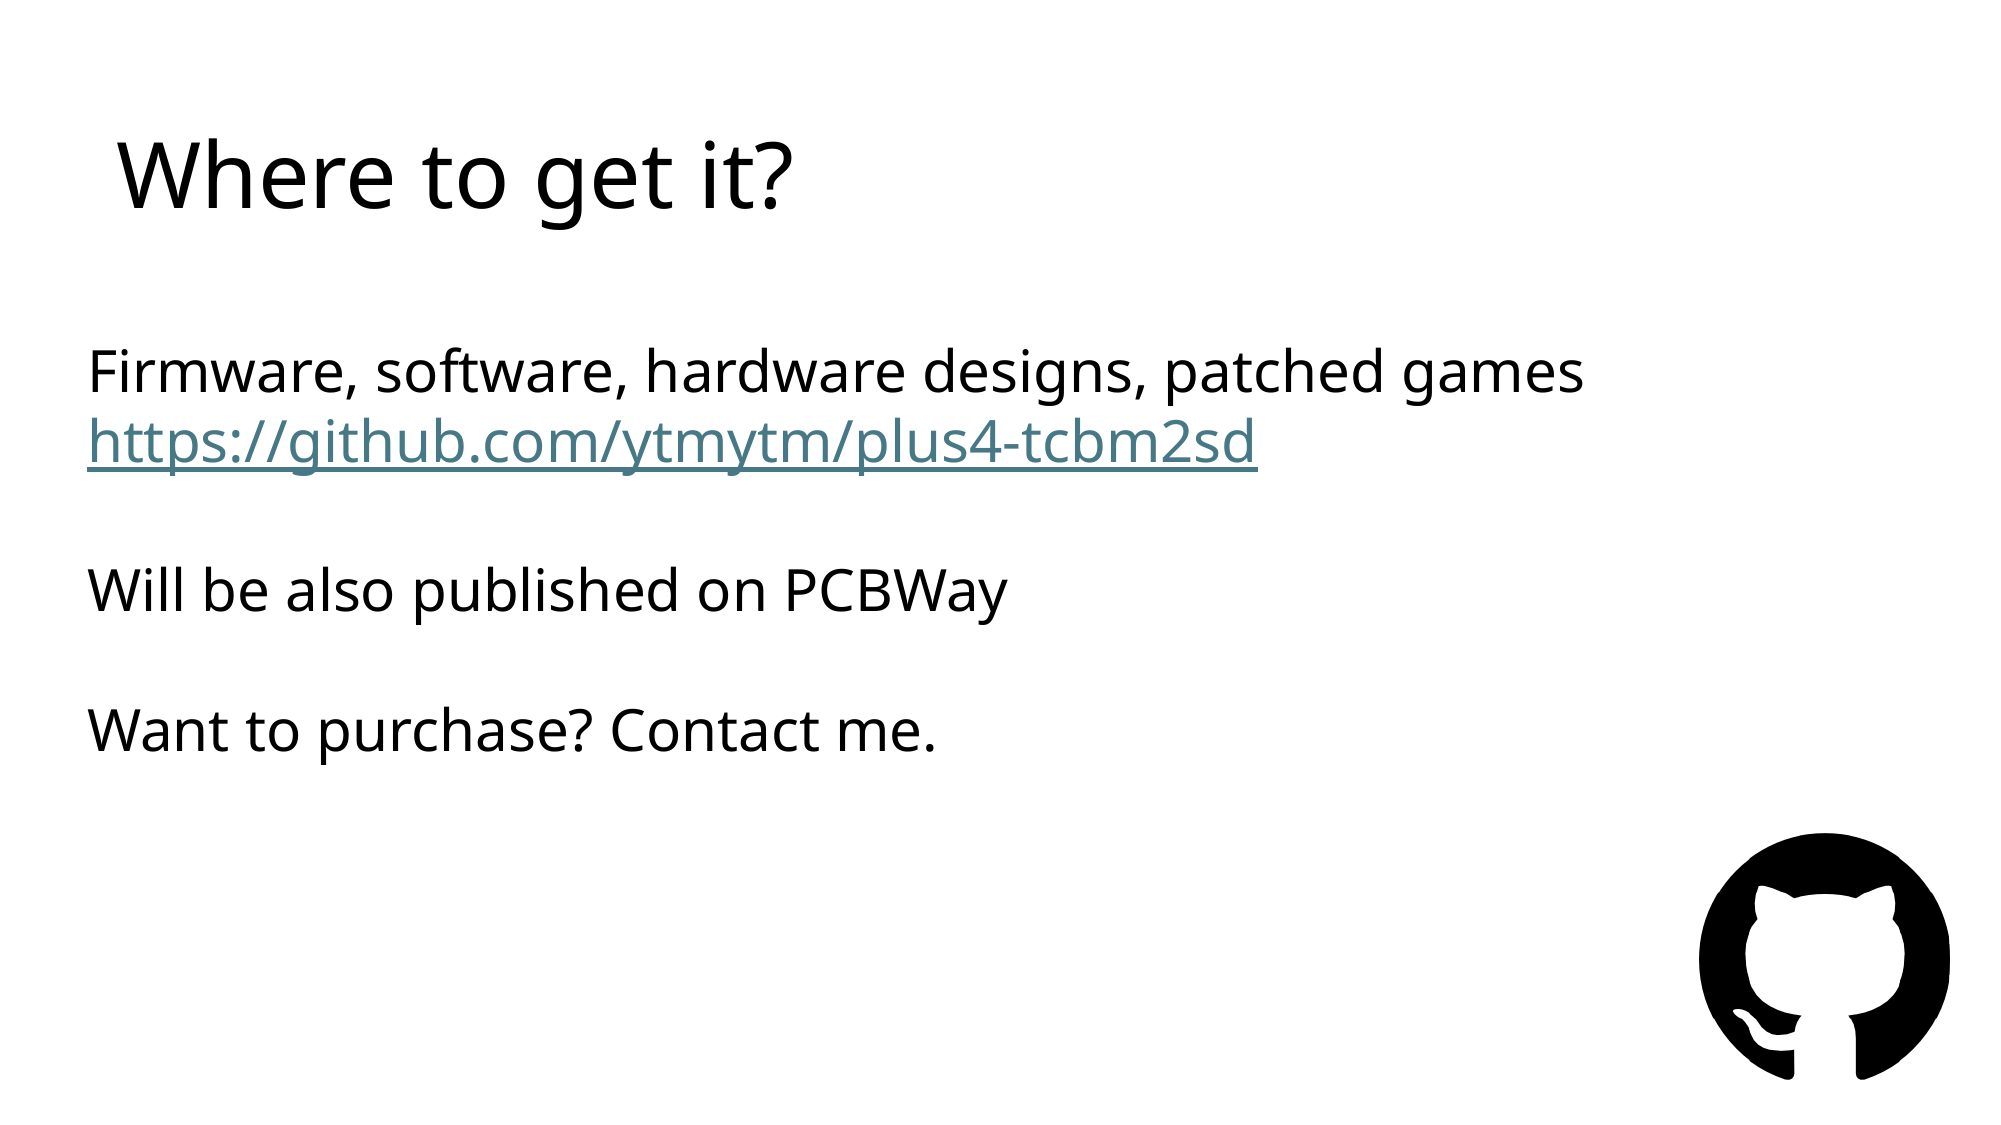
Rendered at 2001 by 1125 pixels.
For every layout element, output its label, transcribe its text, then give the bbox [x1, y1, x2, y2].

picture [1699, 830, 1951, 1082]
text_box Firmware, software, hardware designs, patched games https://github.com/ytmytm/plus4-tcbm2sd Will be also published on PCBWay Want to purchase? Contact me. [72, 326, 1600, 841]
text_box Where to get it? [101, 109, 810, 235]
